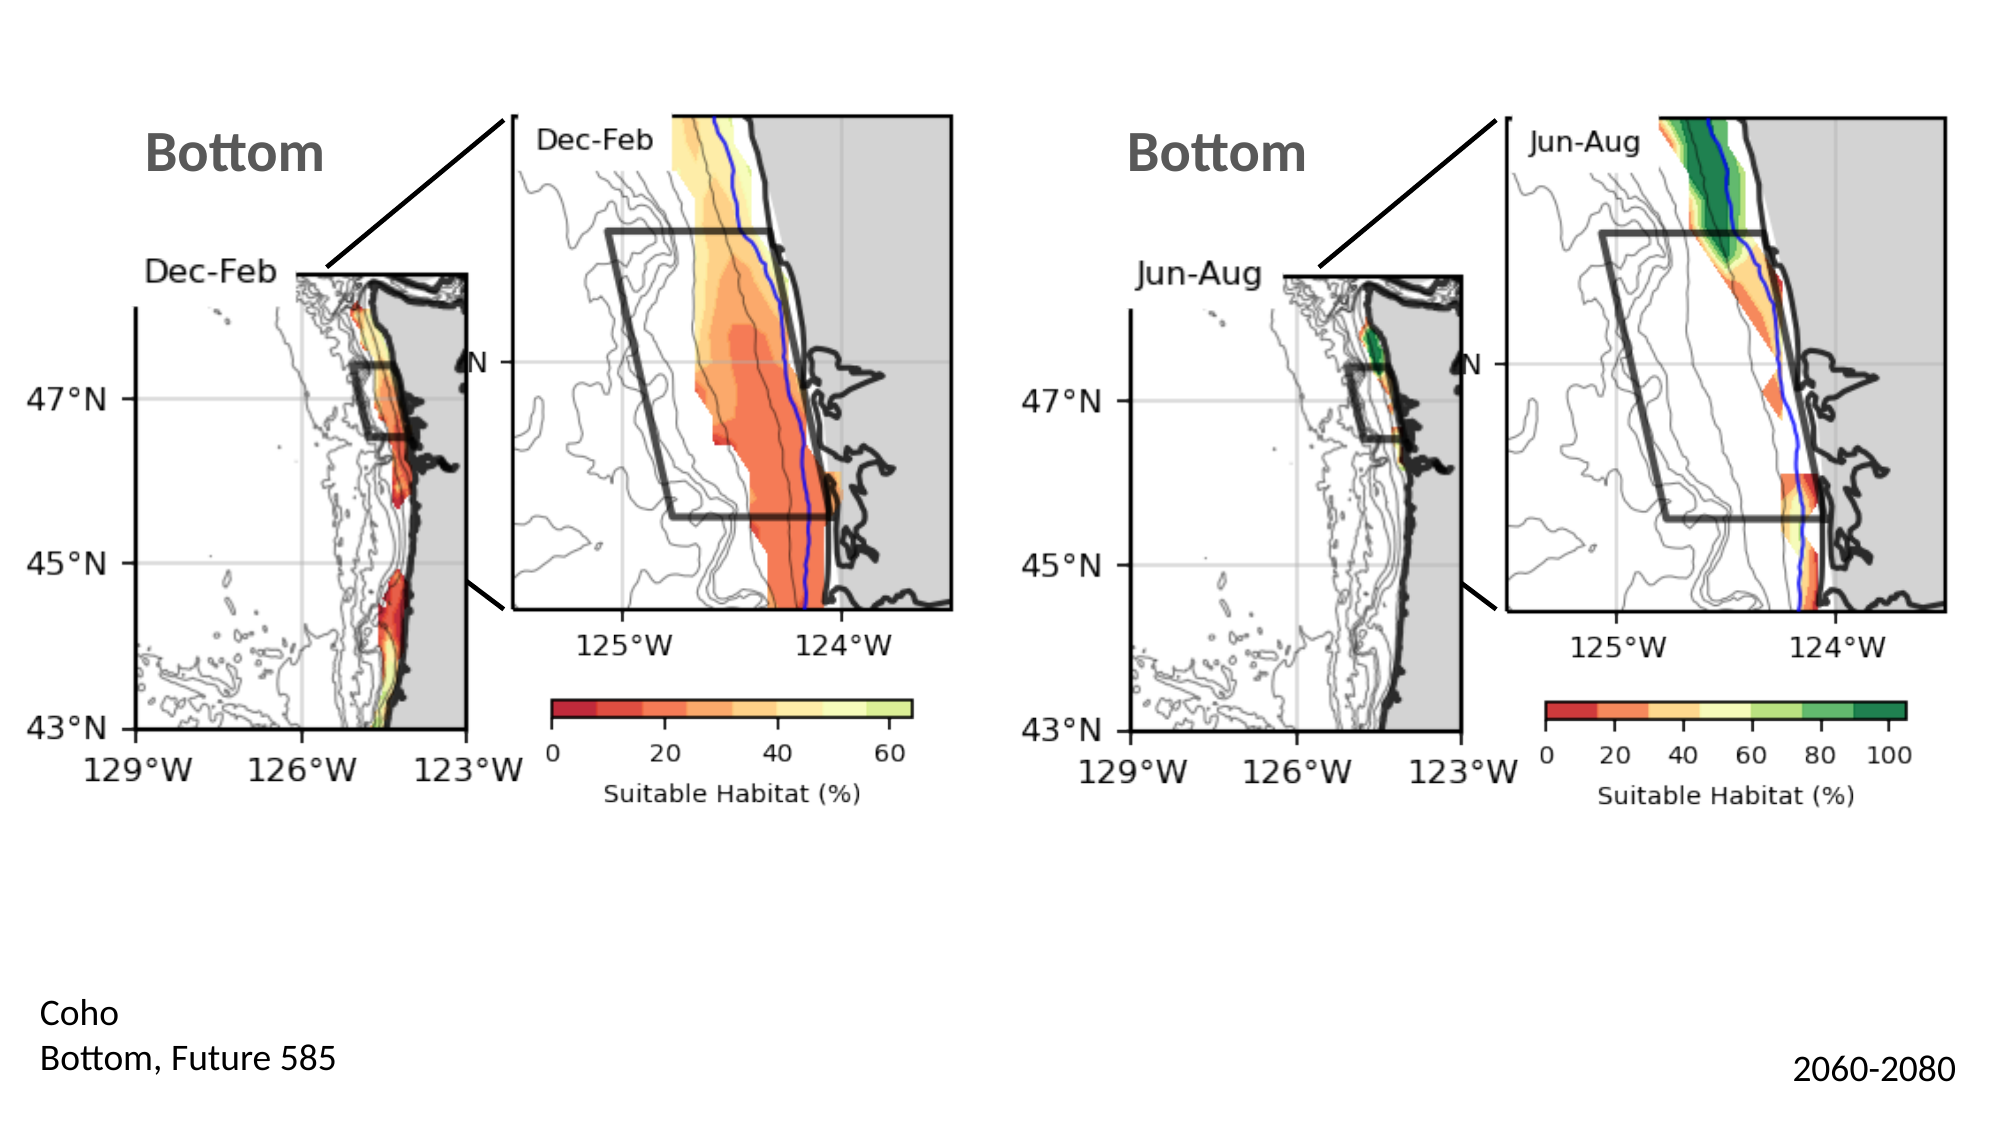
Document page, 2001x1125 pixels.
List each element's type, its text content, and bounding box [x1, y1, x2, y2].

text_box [0, 21, 1056, 817]
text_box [989, 23, 2000, 819]
text_box Coho Bottom, Future 585 [25, 980, 353, 1085]
text_box 2060-2080 [1777, 1037, 1971, 1097]
